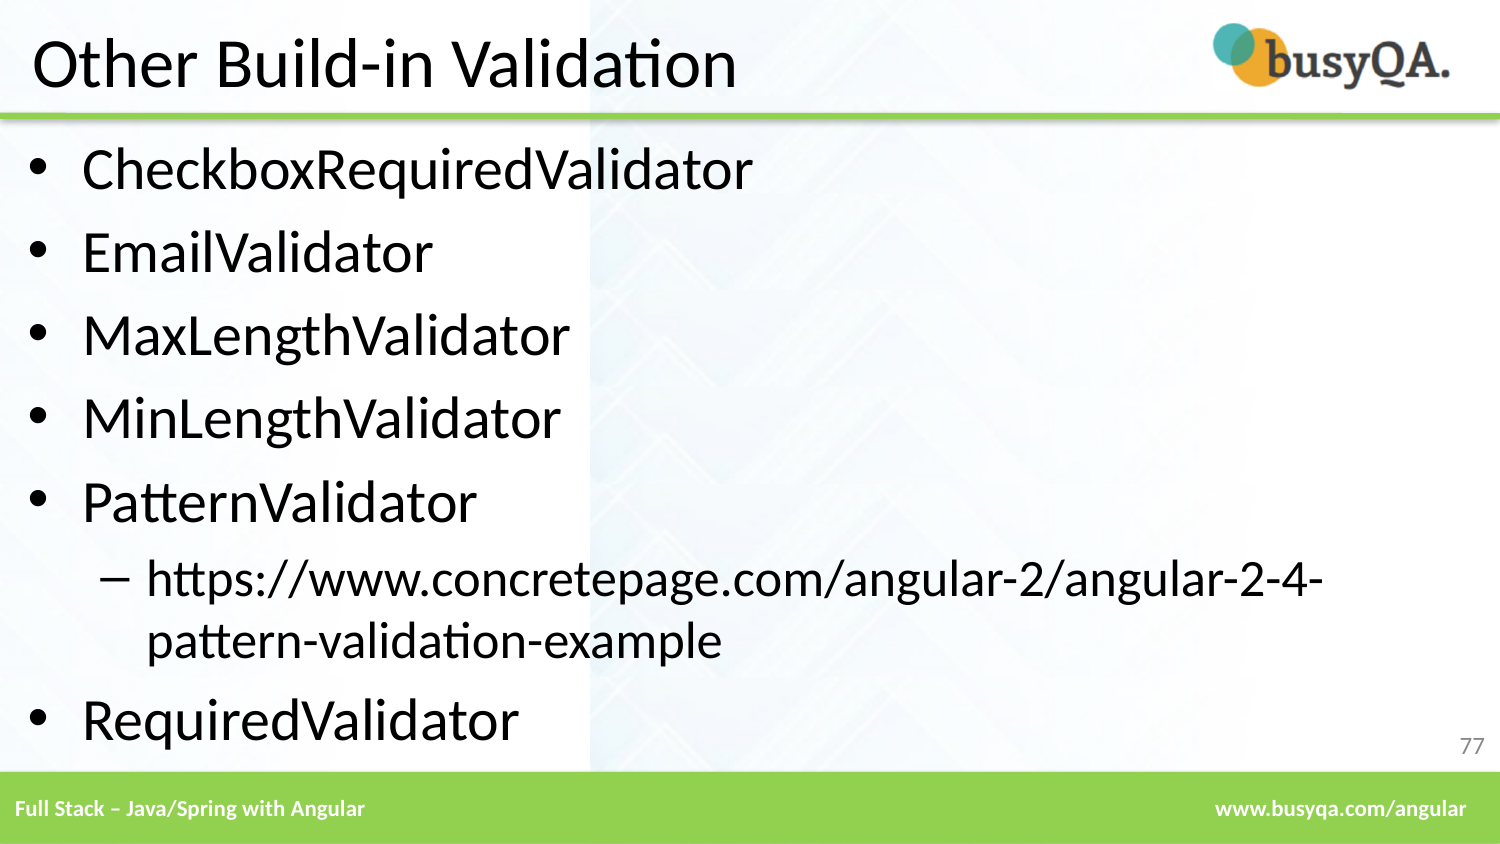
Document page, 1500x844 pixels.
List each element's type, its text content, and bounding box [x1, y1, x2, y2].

title Other Build-in Validation [17, 8, 1368, 110]
picture [0, 119, 1500, 771]
list CheckboxRequiredValidator EmailValidator MaxLengthValidator MinLengthValidator PatternValidator https://www.concretepage.com/angular-2/angular-2-4-pattern-validation-example RequiredValidator [12, 121, 1463, 767]
picture [0, 0, 1500, 113]
